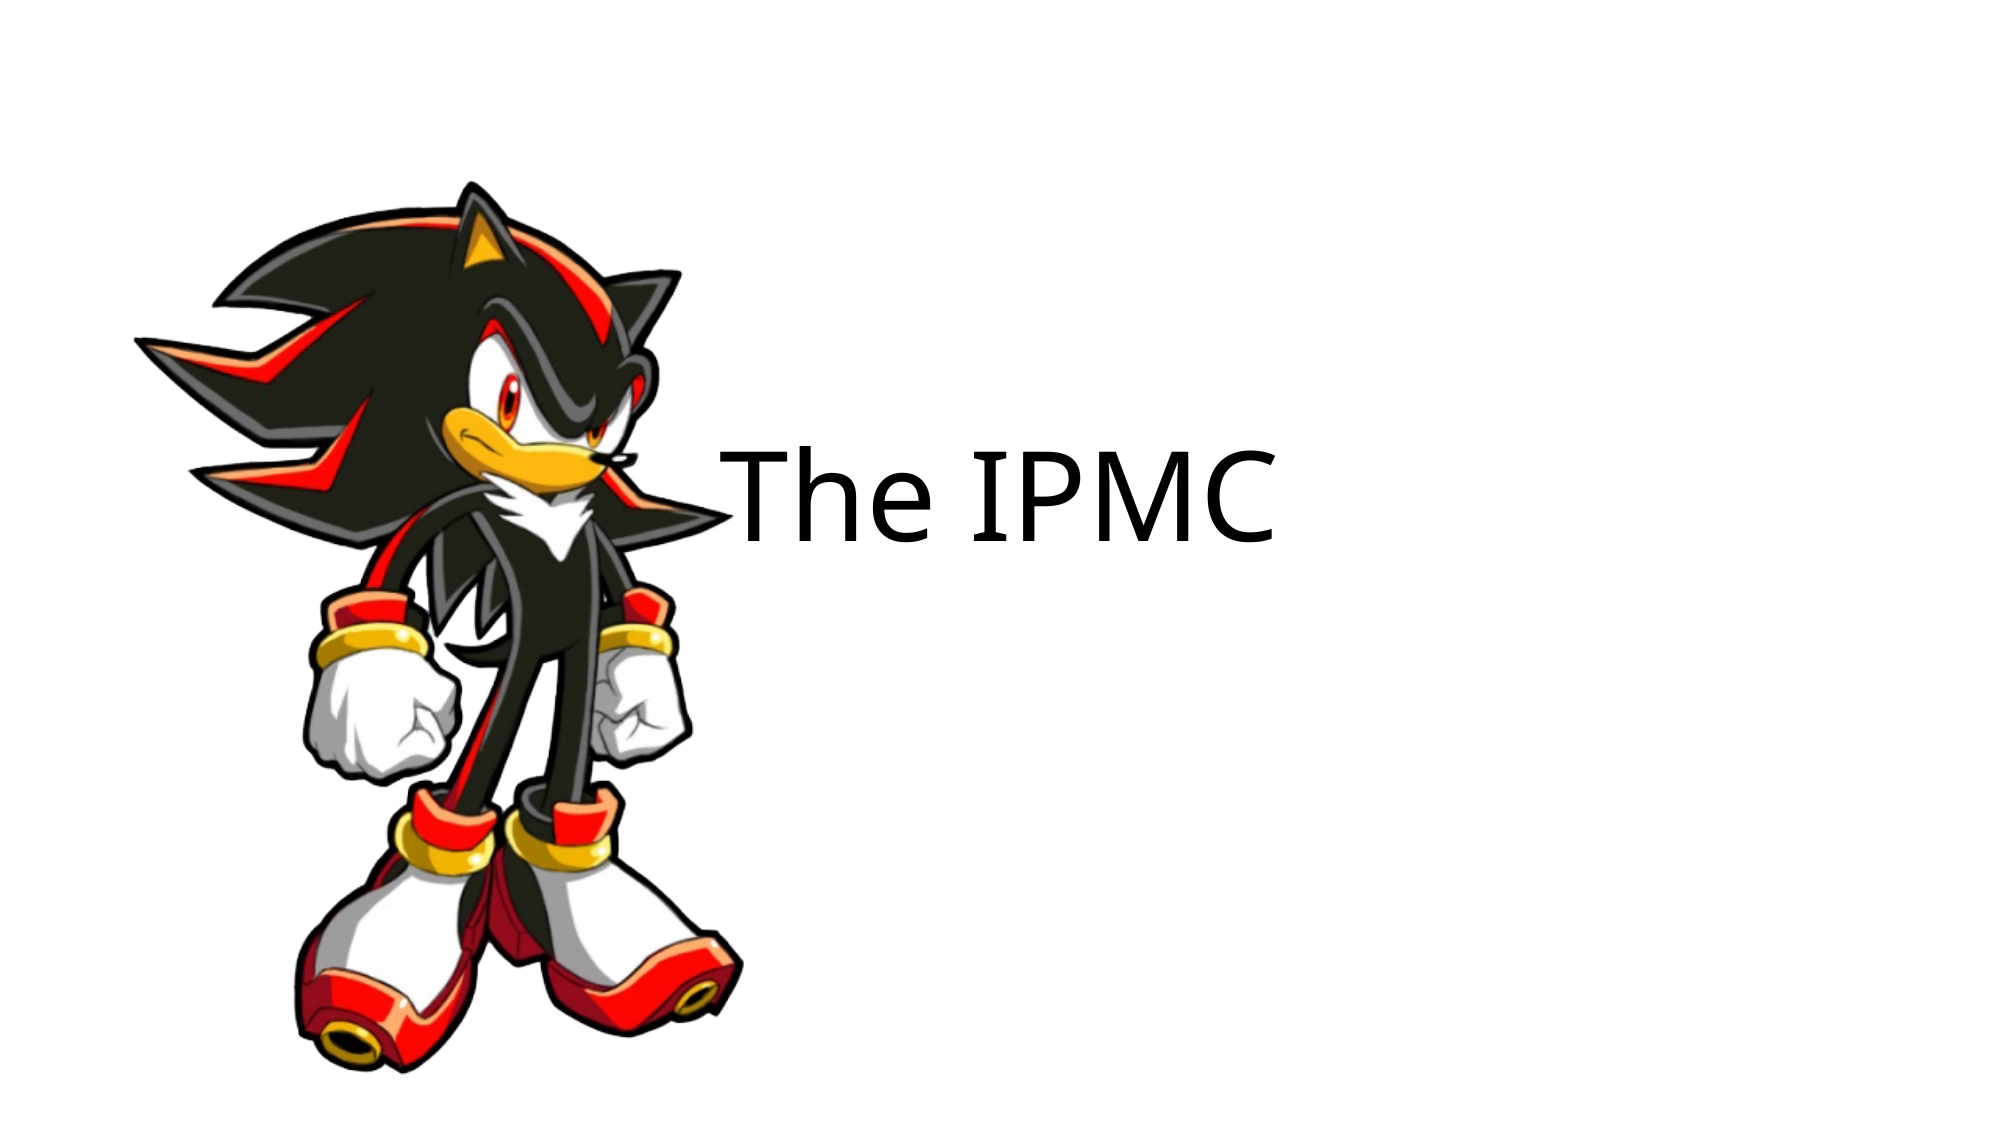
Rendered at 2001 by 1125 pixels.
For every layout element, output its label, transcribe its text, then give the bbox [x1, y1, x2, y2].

title The IPMC [874, 184, 1750, 576]
picture [103, 169, 874, 1083]
